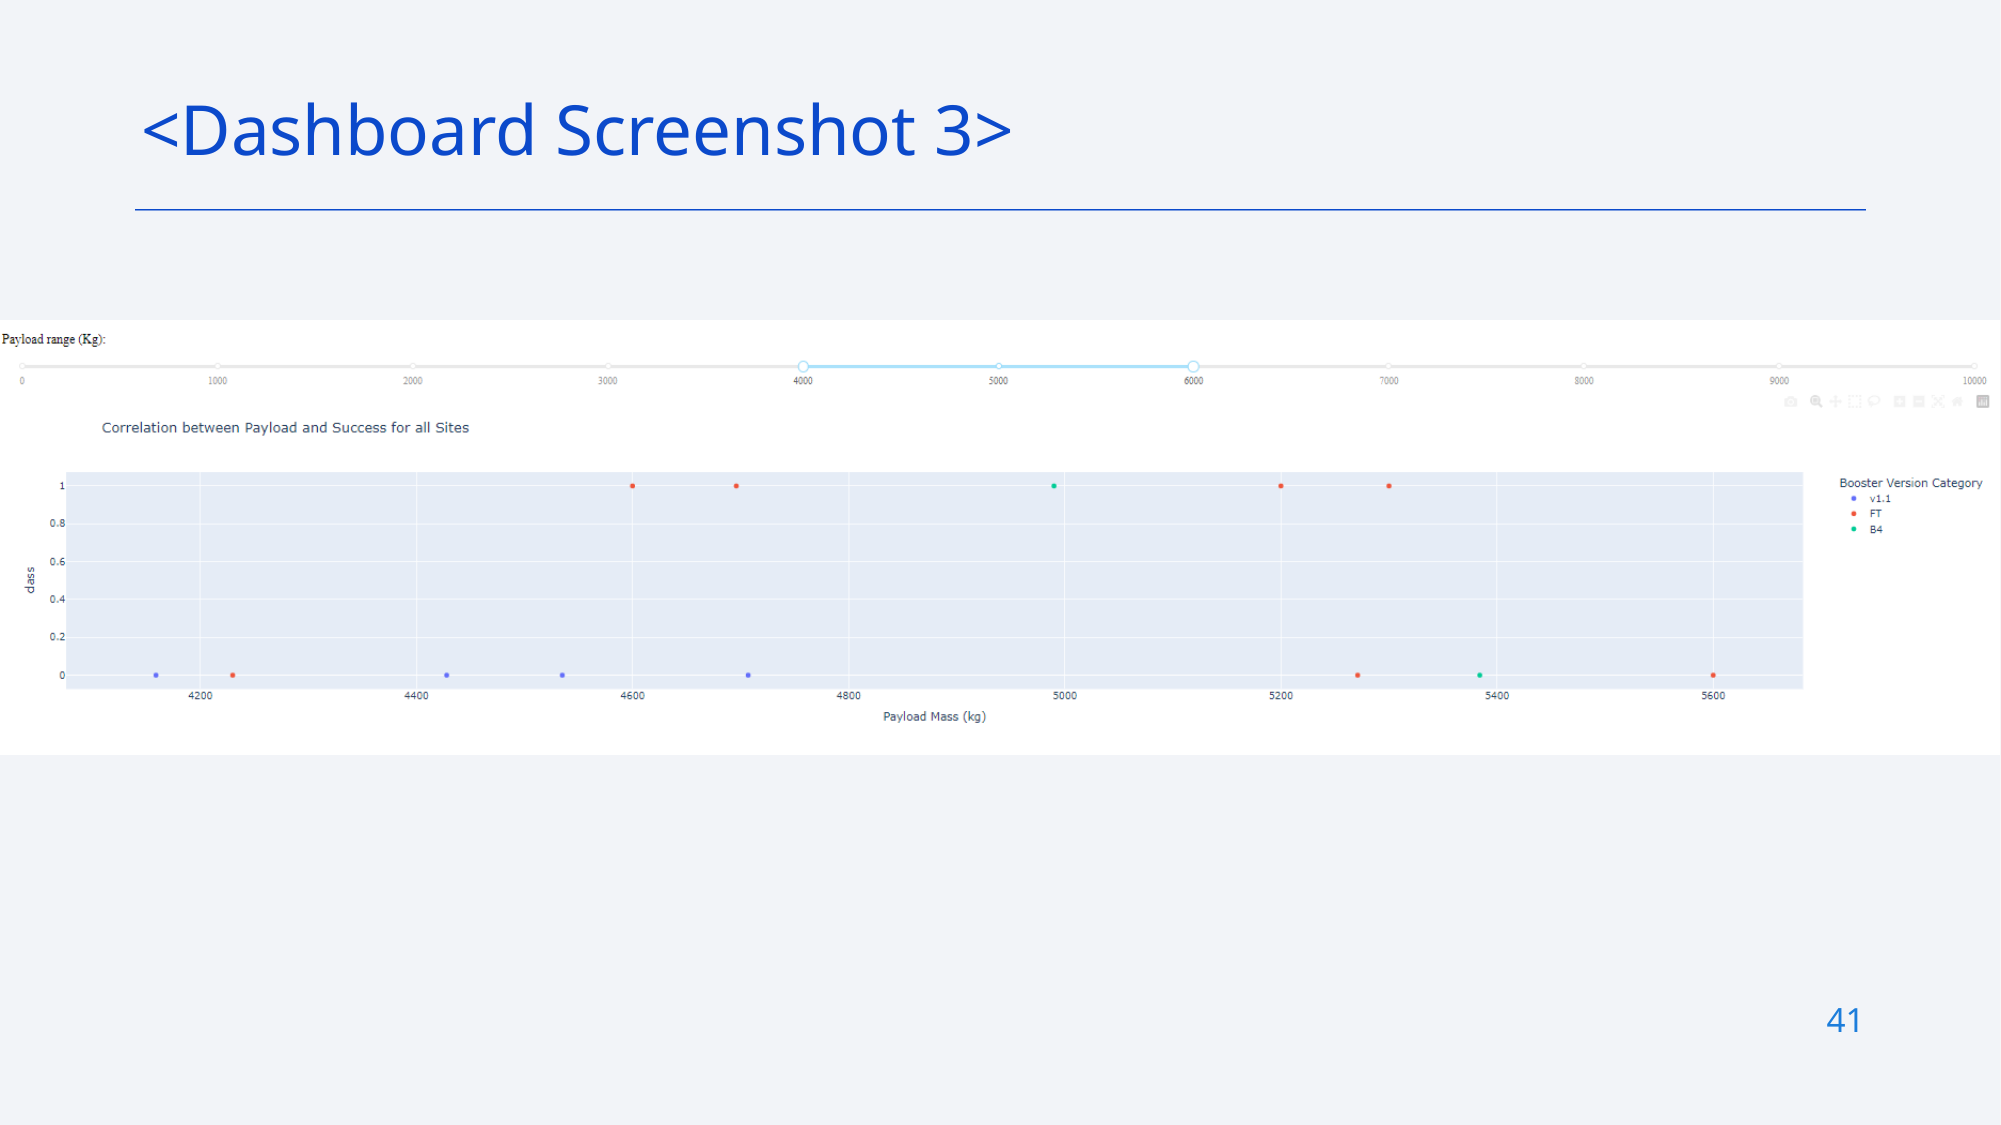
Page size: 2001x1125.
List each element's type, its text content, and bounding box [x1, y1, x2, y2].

text_box <Dashboard Screenshot 3> [126, 88, 1852, 179]
picture [0, 0, 2001, 1125]
slide_number 41 [1429, 988, 1880, 1055]
